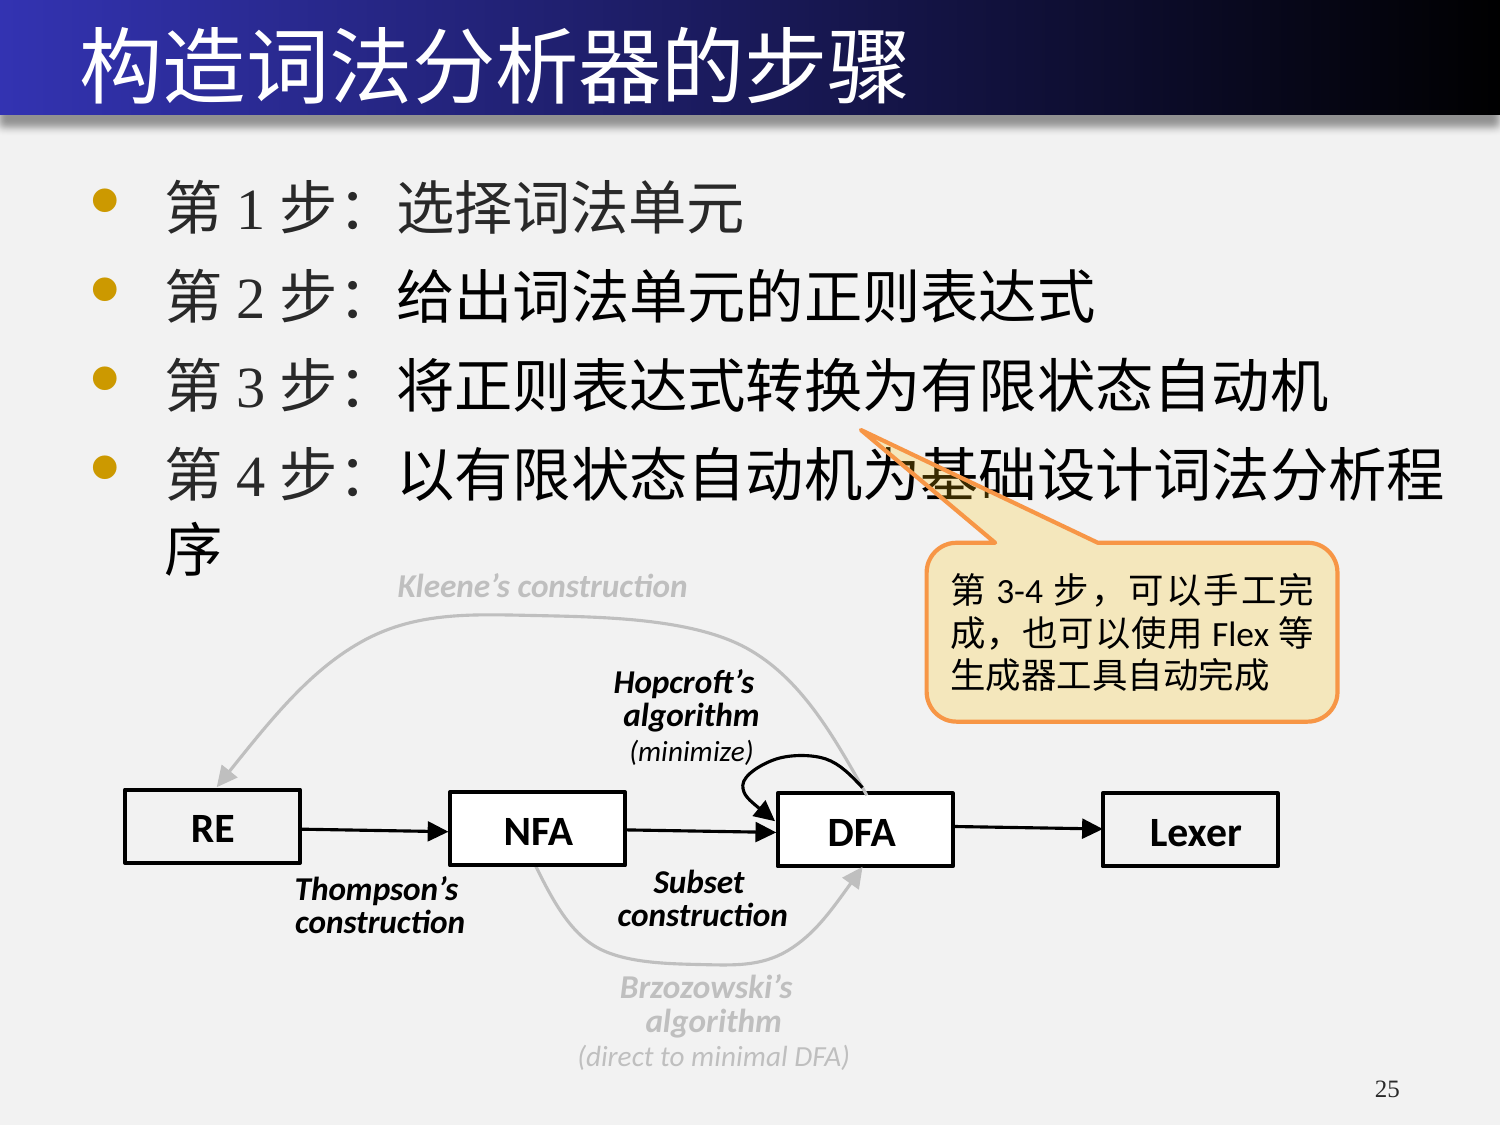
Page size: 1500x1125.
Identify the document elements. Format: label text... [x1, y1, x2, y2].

title 构造词法分析器的步骤 [77, 12, 1388, 203]
slide_number 25 [1368, 1077, 1482, 1125]
text_box 第1步：选择词法单元 第2步：给出词法单元的正则表达式 第3步：将正则表达式转换为有限状态自动机 第4步：以有限状态自动机为基础设计词法分析程序 [87, 149, 1482, 583]
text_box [124, 557, 1279, 1082]
text_box 第3-4步，可以手工完成，也可以使用Flex等生成器工具自动完成 [859, 428, 1340, 724]
